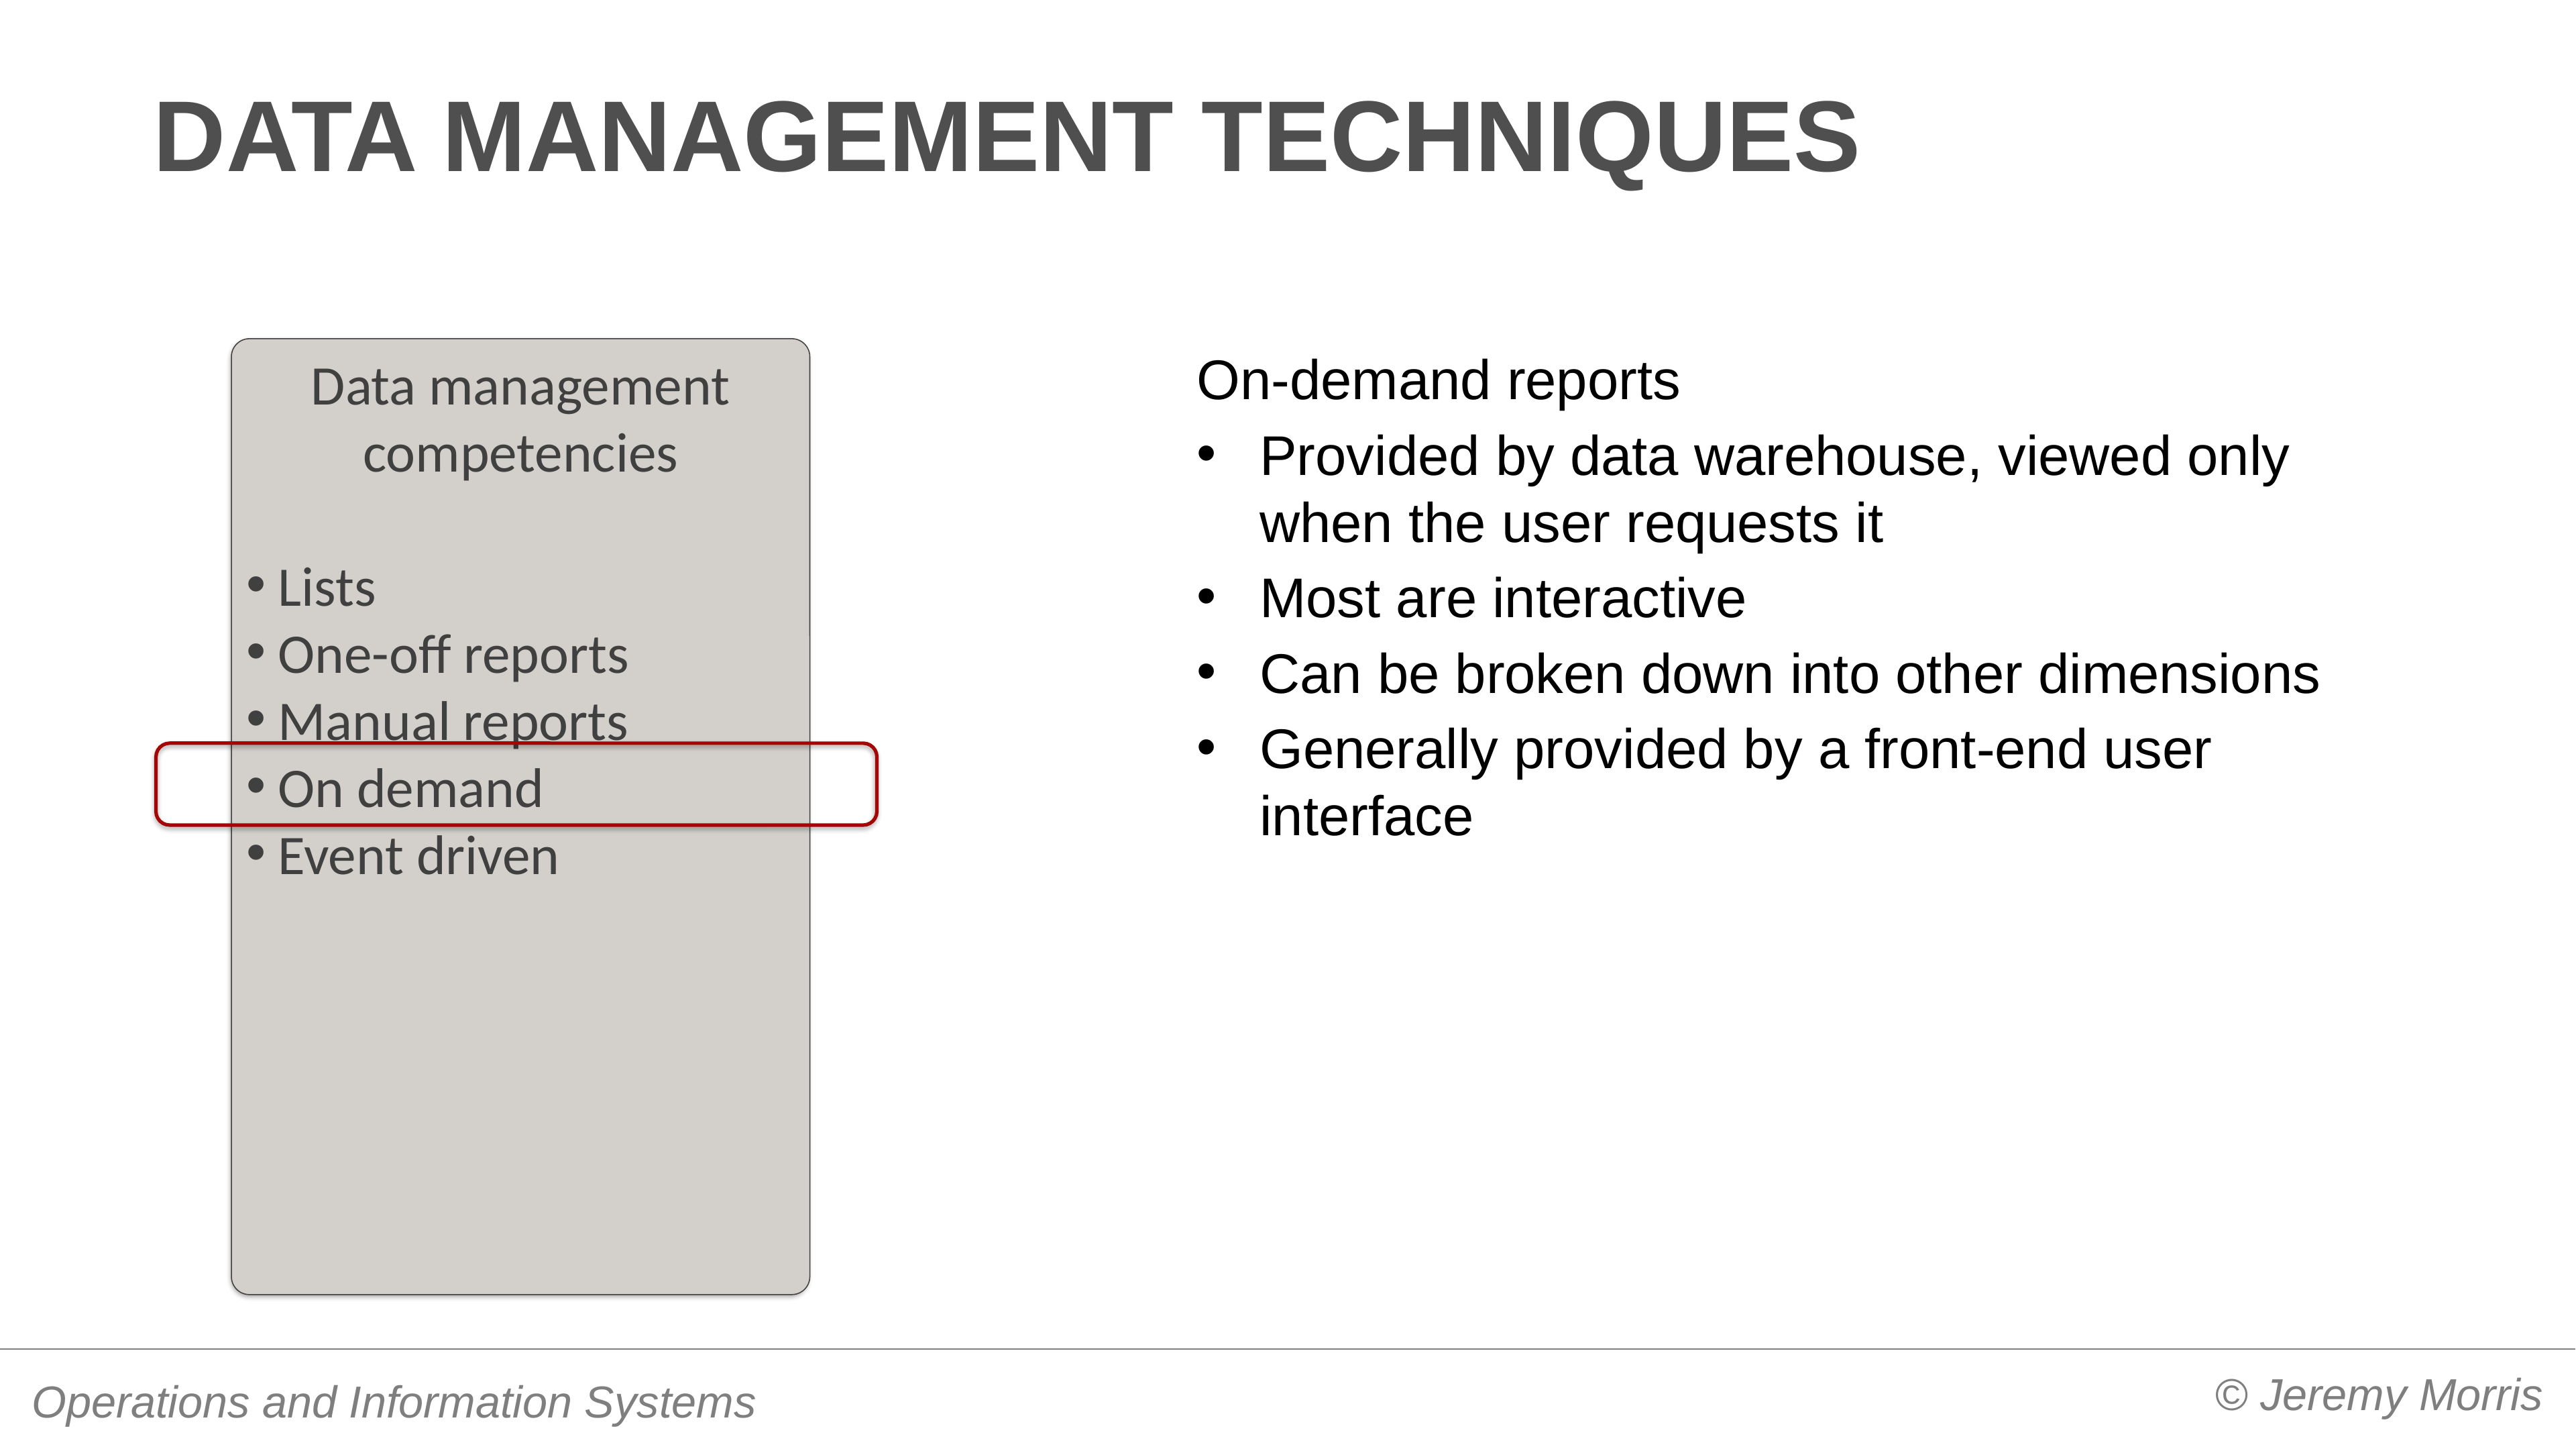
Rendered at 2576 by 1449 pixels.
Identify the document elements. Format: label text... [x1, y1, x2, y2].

text_box [155, 743, 878, 826]
text_box On-demand reports Provided by data warehouse, viewed only when the user requests it Most are interactive Can be broken down into other dimensions Generally provided by a front-end user interface [1187, 338, 2420, 852]
title Data management techniques [128, 53, 2447, 204]
text_box Data management competencies Lists One-off reports Manual reports On demand Event driven [231, 832, 811, 1295]
text_box Data management competencies Lists One-off reports Manual reports On demand Event driven [231, 338, 811, 742]
